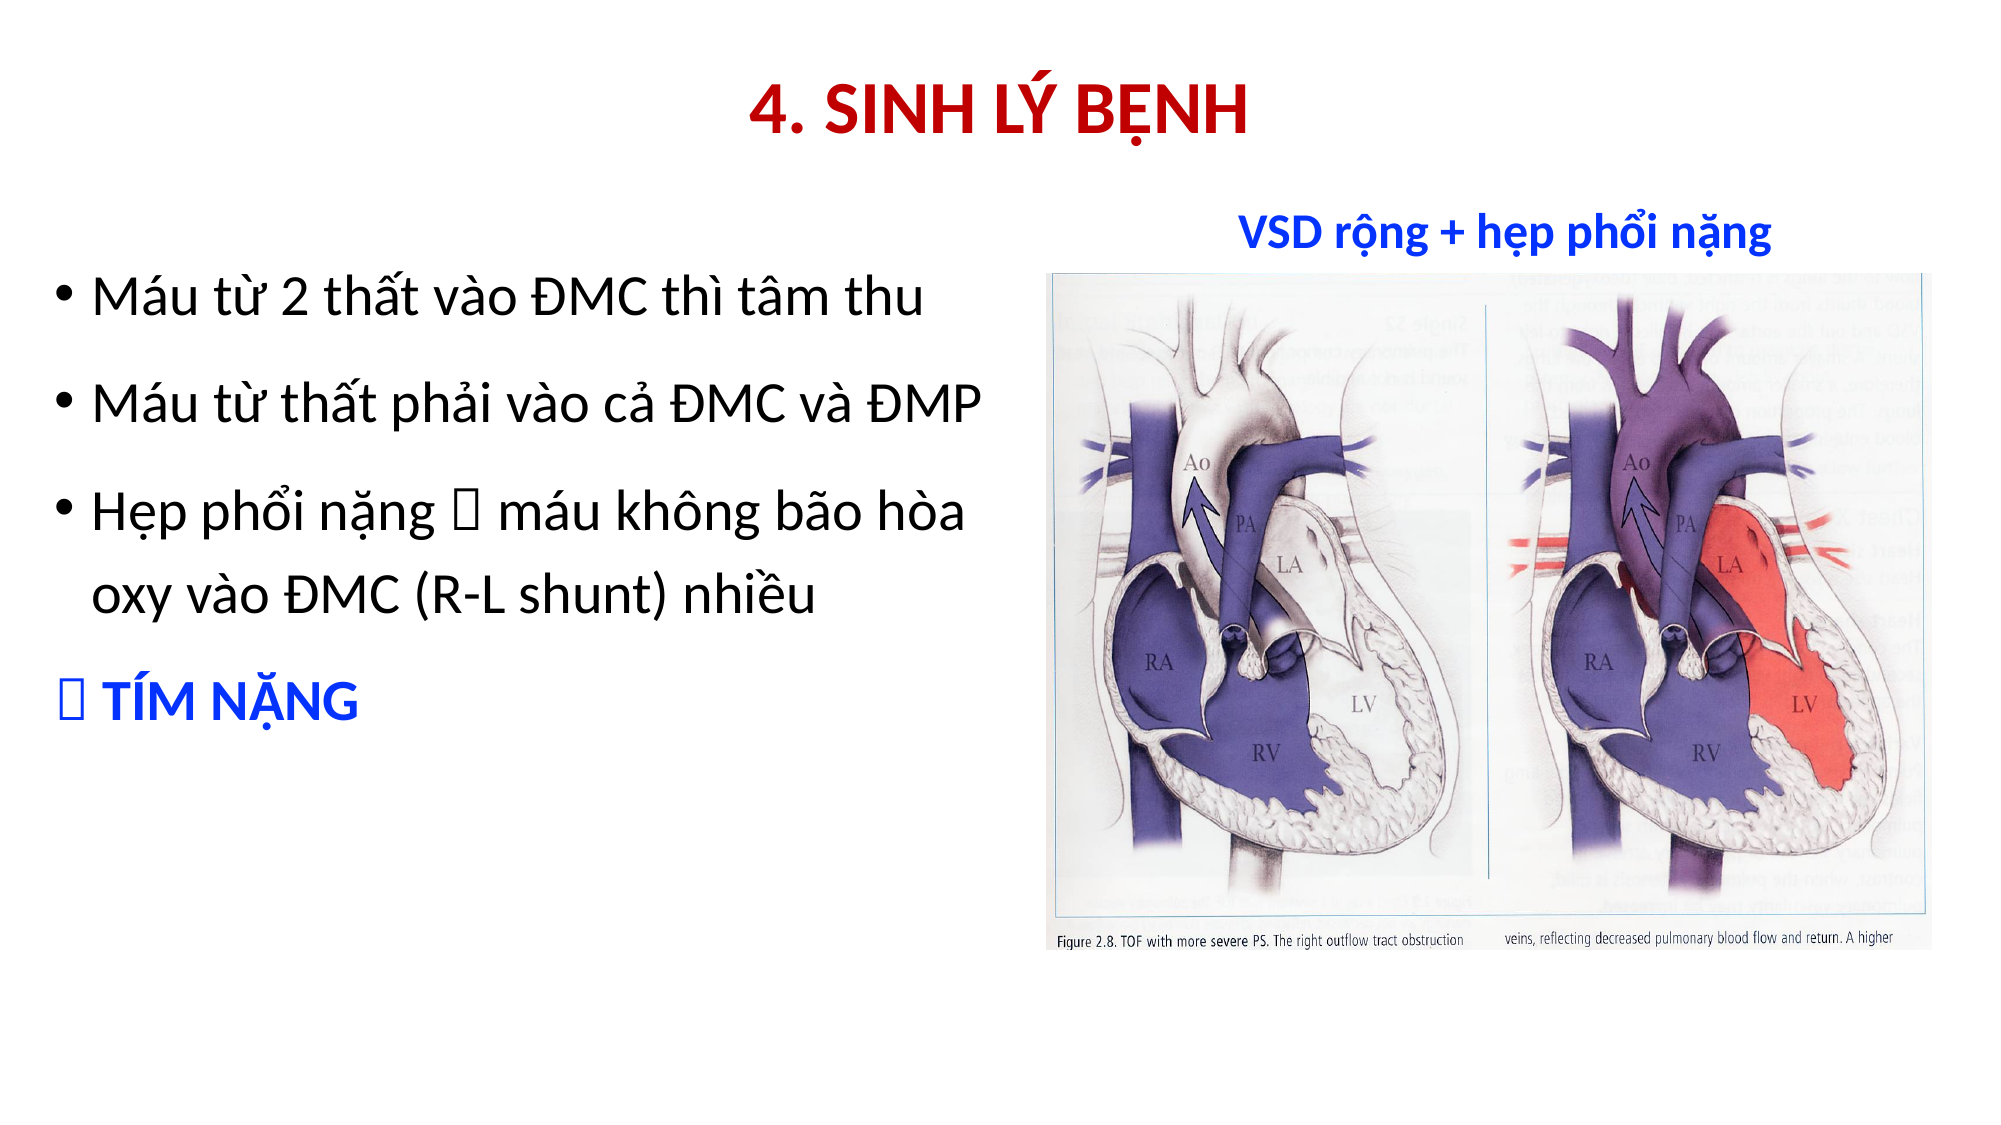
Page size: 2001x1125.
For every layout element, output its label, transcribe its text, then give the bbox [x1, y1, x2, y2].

list Máu từ 2 thất vào ĐMC thì tâm thu Máu từ thất phải vào cả ĐMC và ĐMP Hẹp phổi nặng  máu không bão hòa oxy vào ĐMC (R-L shunt) nhiều  TÍM NẶNG [39, 235, 1046, 1066]
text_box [1046, 190, 1937, 950]
title 4. SINH LÝ BỆNH [137, 51, 1863, 168]
